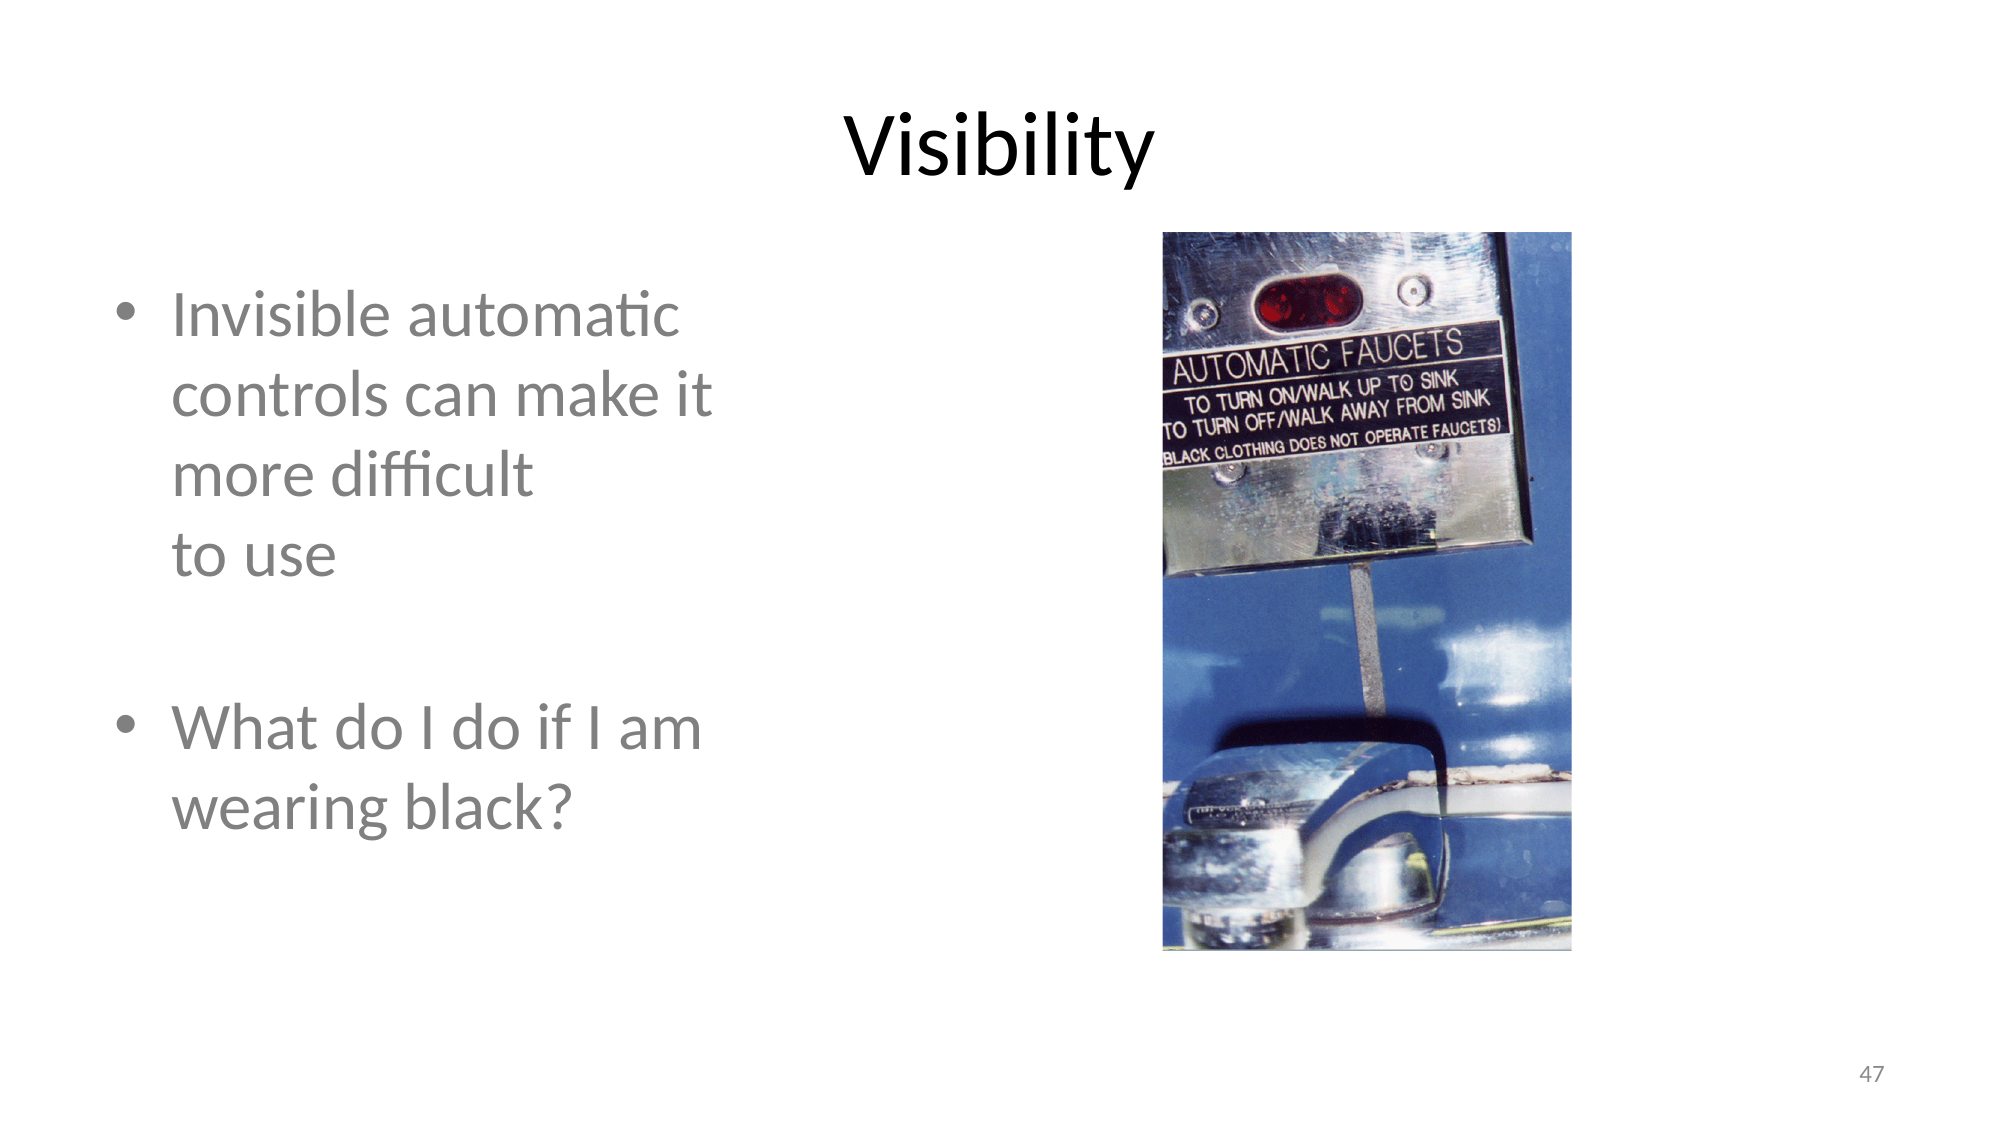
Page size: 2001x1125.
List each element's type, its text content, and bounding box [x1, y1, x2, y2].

slide_number 47 [1433, 1042, 1900, 1103]
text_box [1162, 232, 1572, 951]
list Invisible automatic controls can make it more difficult to use What do I do if I am wearing black? [99, 262, 1900, 1005]
title Visibility [99, 45, 1900, 233]
